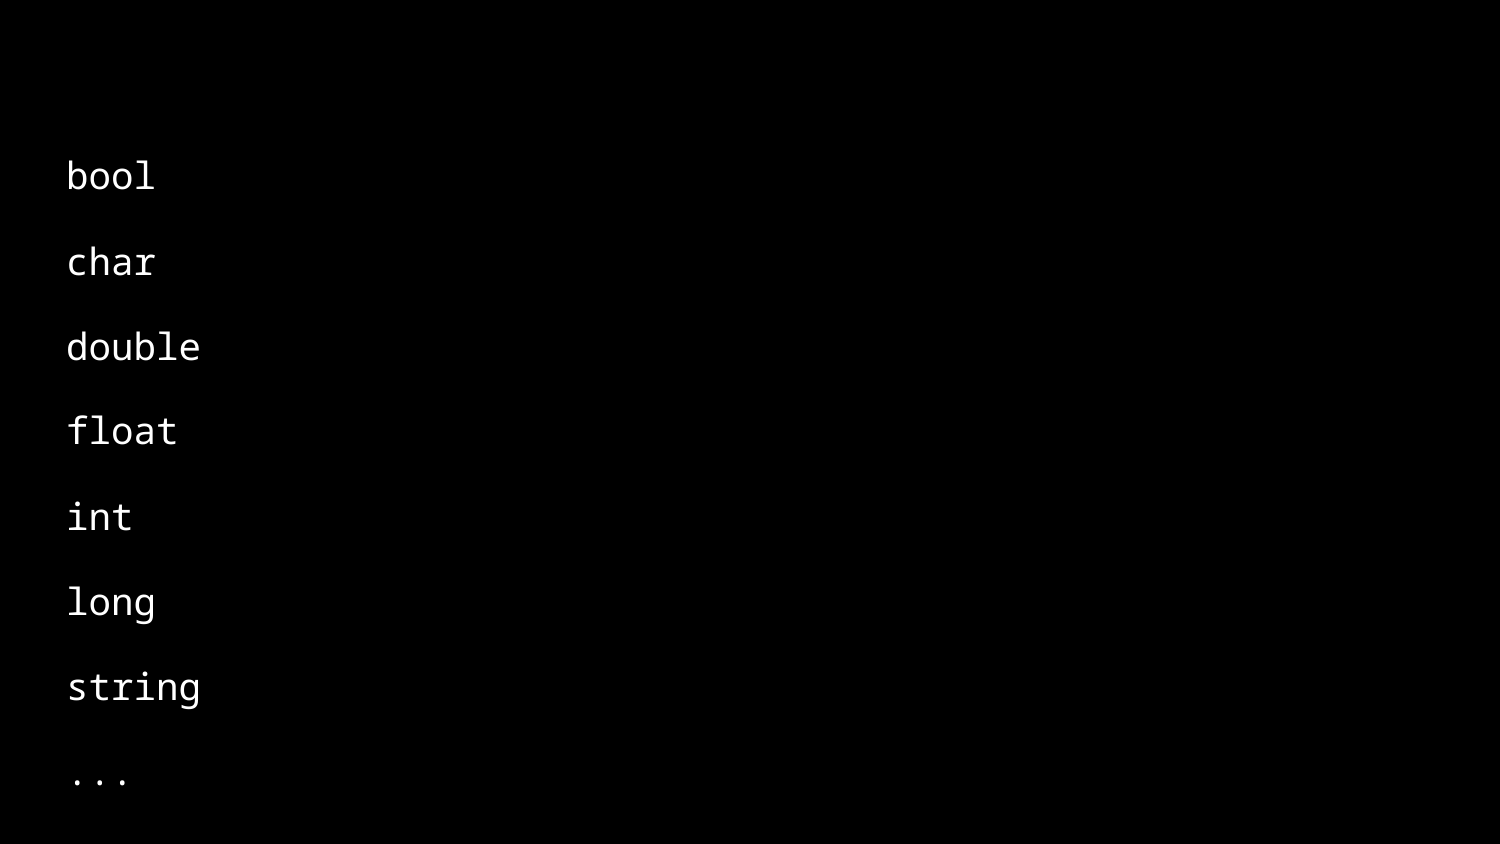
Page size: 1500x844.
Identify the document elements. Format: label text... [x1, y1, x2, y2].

list bool char double float int long string ... [51, 189, 1449, 750]
